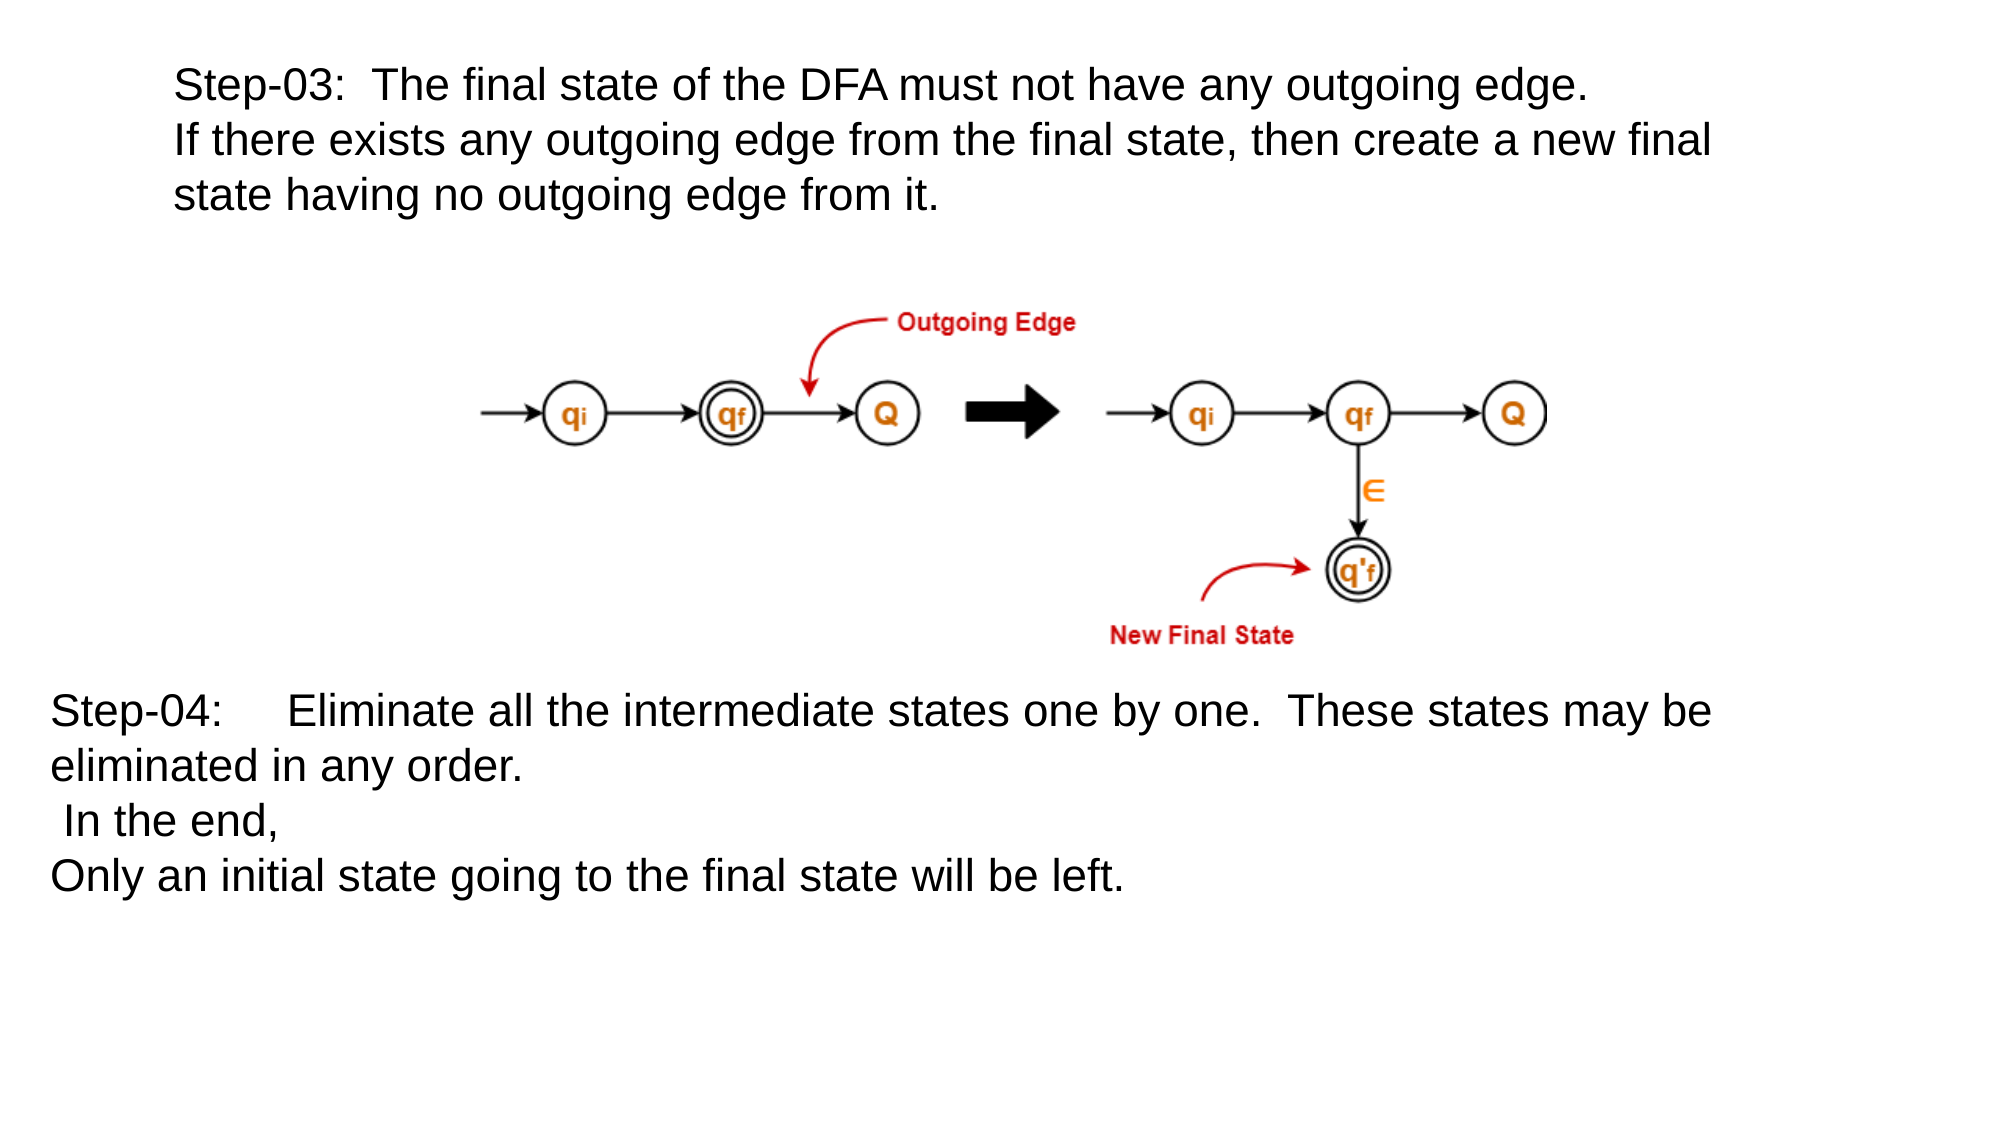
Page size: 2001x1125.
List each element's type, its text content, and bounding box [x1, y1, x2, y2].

text_box Step-03: The final state of the DFA must not have any outgoing edge. If there exists any outgoing edge from the final state, then create a new final state having no outgoing edge from it. [158, 47, 1819, 500]
text_box Step-04: Eliminate all the intermediate states one by one. These states may be eliminated in any order. In the end, Only an initial state going to the final state will be left. [35, 673, 1925, 1099]
picture [468, 302, 1547, 649]
